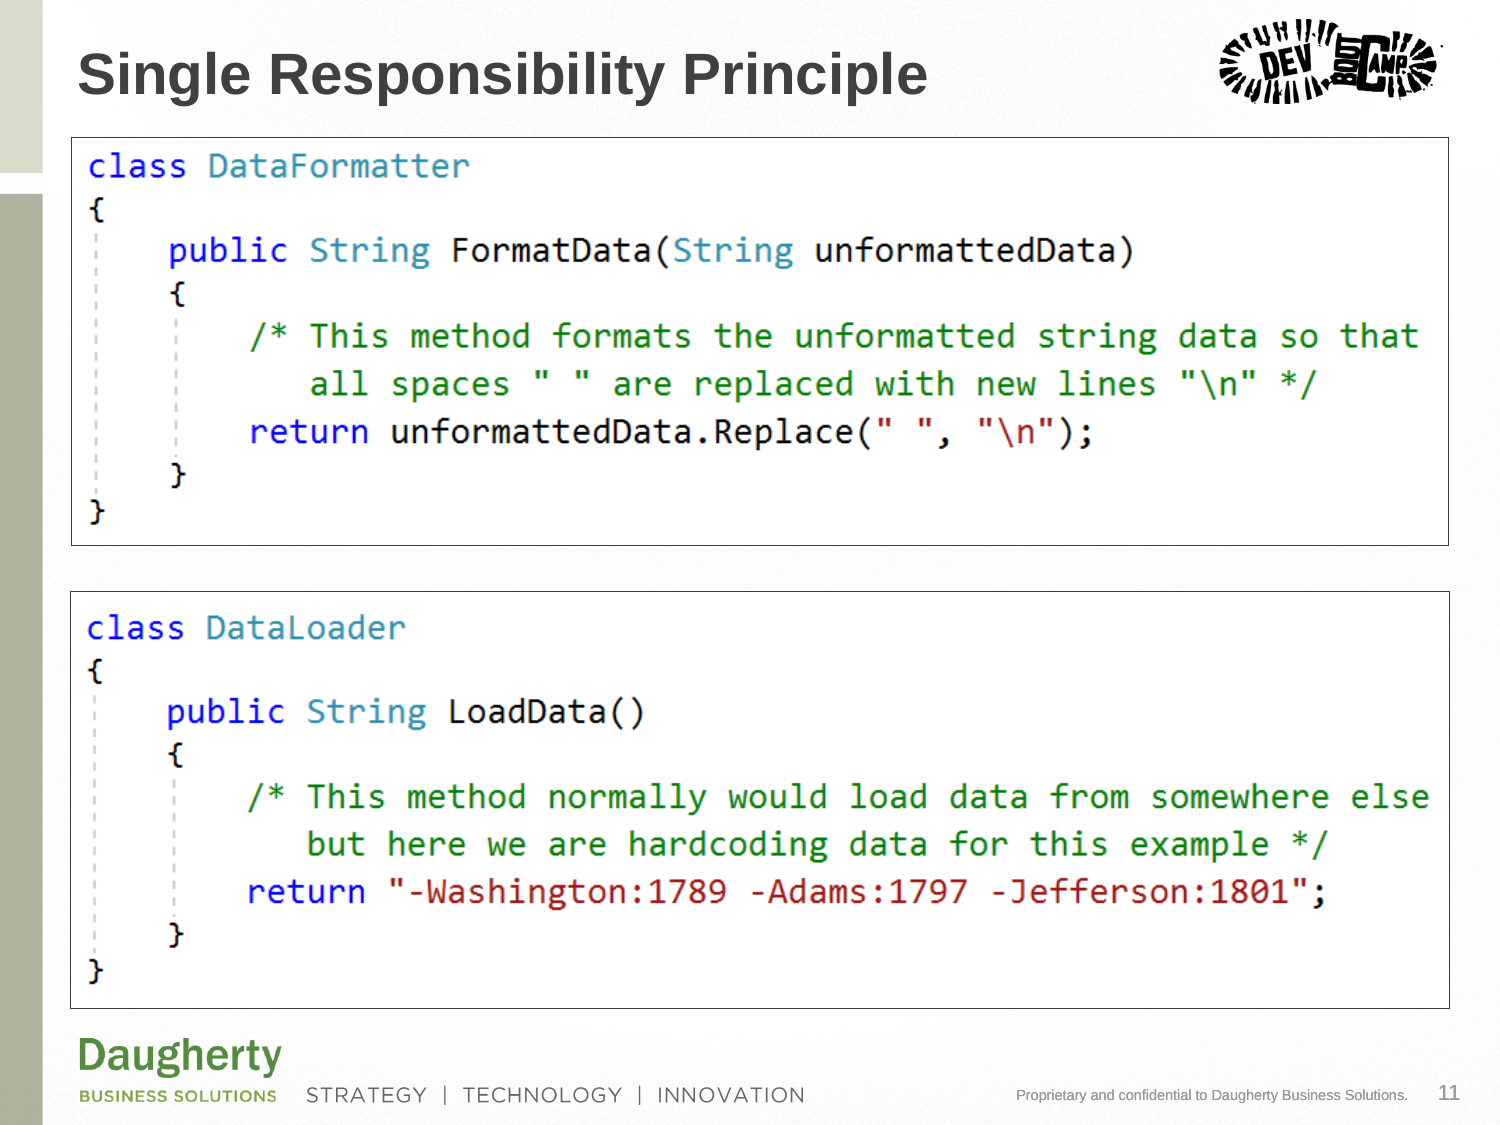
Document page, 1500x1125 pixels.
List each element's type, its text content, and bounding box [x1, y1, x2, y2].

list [70, 591, 1450, 1008]
slide_number 11 [1423, 1071, 1500, 1123]
title Single Responsibility Principle [62, 14, 1447, 128]
footer Proprietary and confidential to Daugherty Business Solutions. [844, 1078, 1424, 1125]
picture [0, 0, 1500, 1125]
